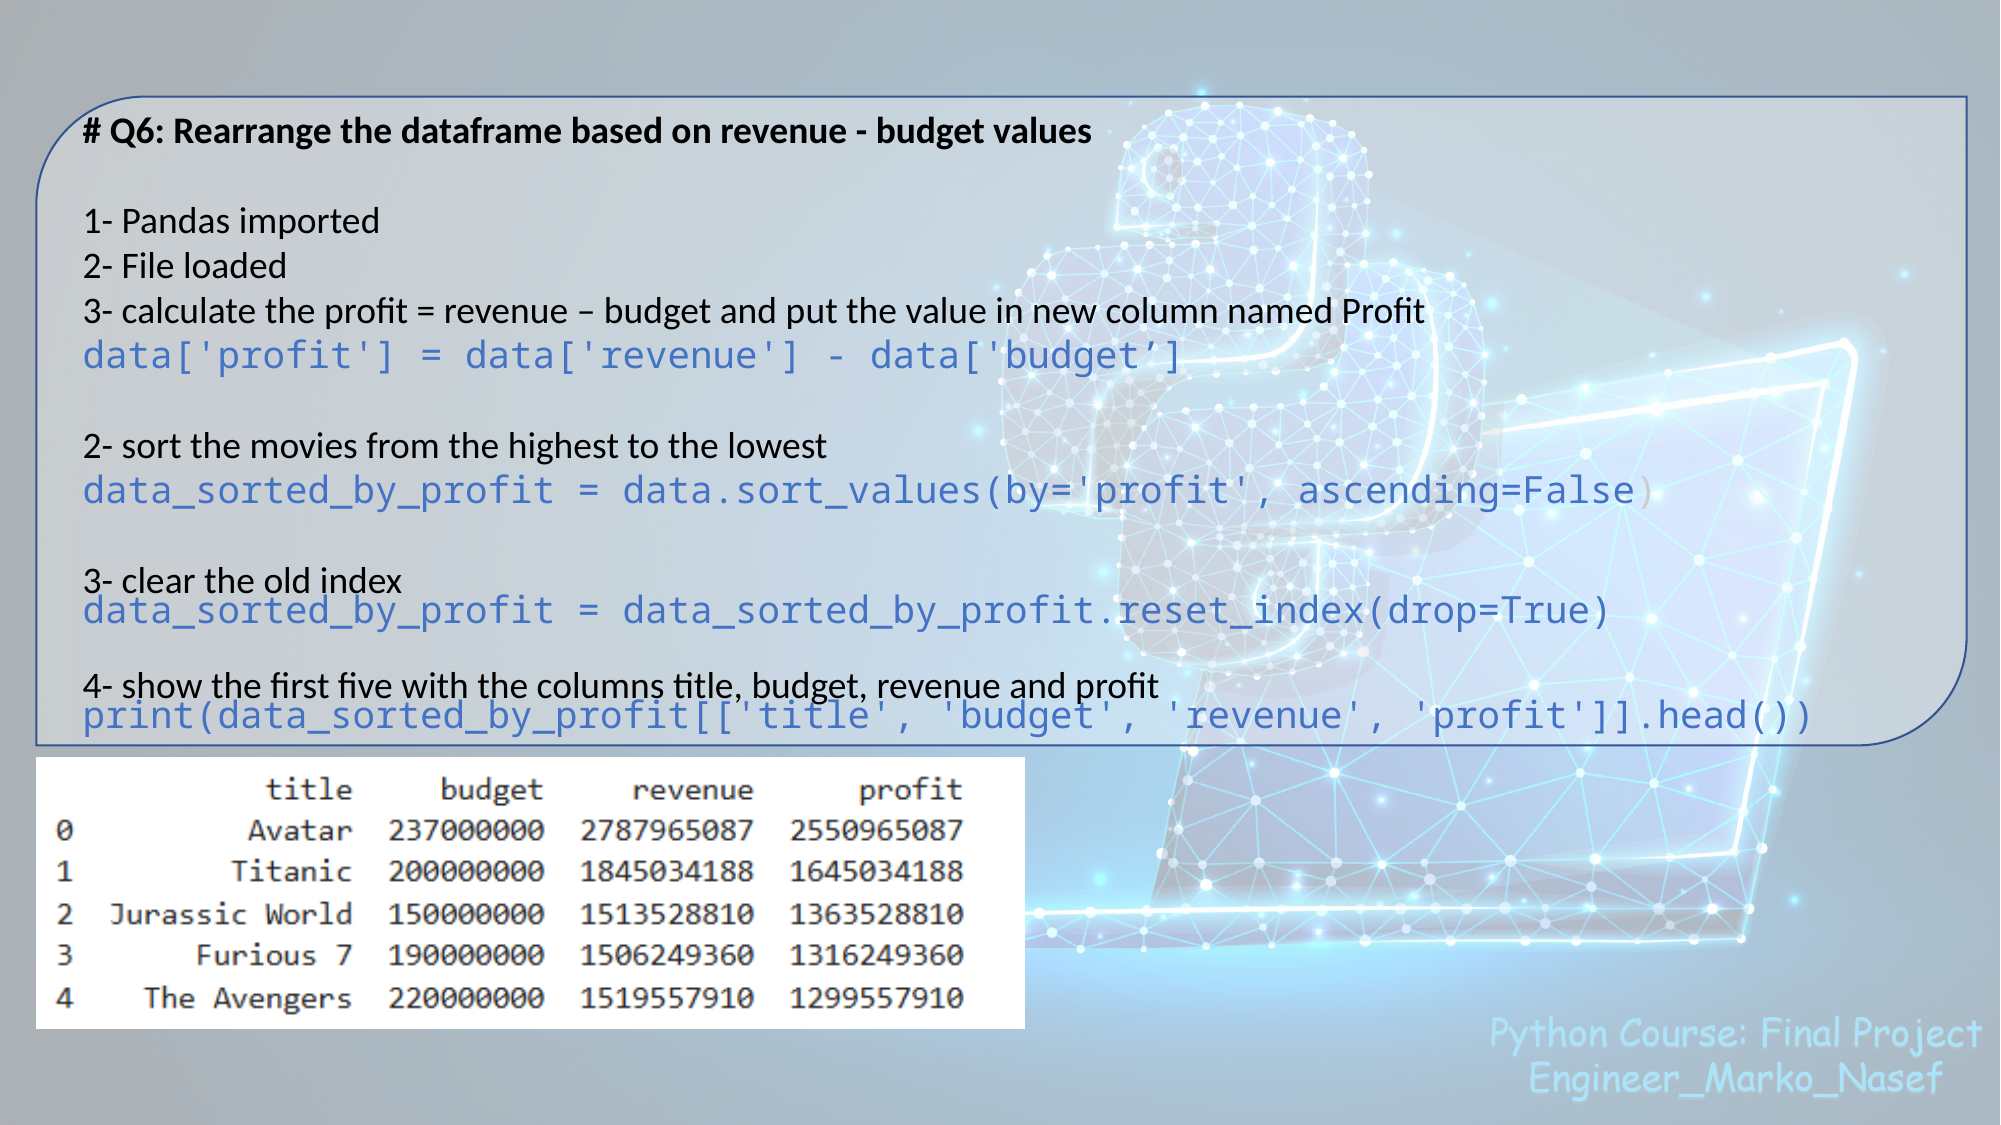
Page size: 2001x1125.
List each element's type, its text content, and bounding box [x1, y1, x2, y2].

text_box # Q6: Rearrange the dataframe based on revenue - budget values 1- Pandas imported 2- File loaded 3- calculate the profit = revenue – budget and put the value in new column named Profit data['profit'] = data['revenue'] - data['budget’] 2- sort the movies from the highest to the lowest data_sorted_by_profit = data.sort_values(by='profit', ascending=False) 3- clear the old index data_sorted_by_profit = data_sorted_by_profit.reset_index(drop=True) 4- show the first five with the columns title, budget, revenue and profit print(data_sorted_by_profit[['title', 'budget', 'revenue', 'profit']].head()) [35, 95, 1968, 747]
picture [36, 757, 1025, 1029]
